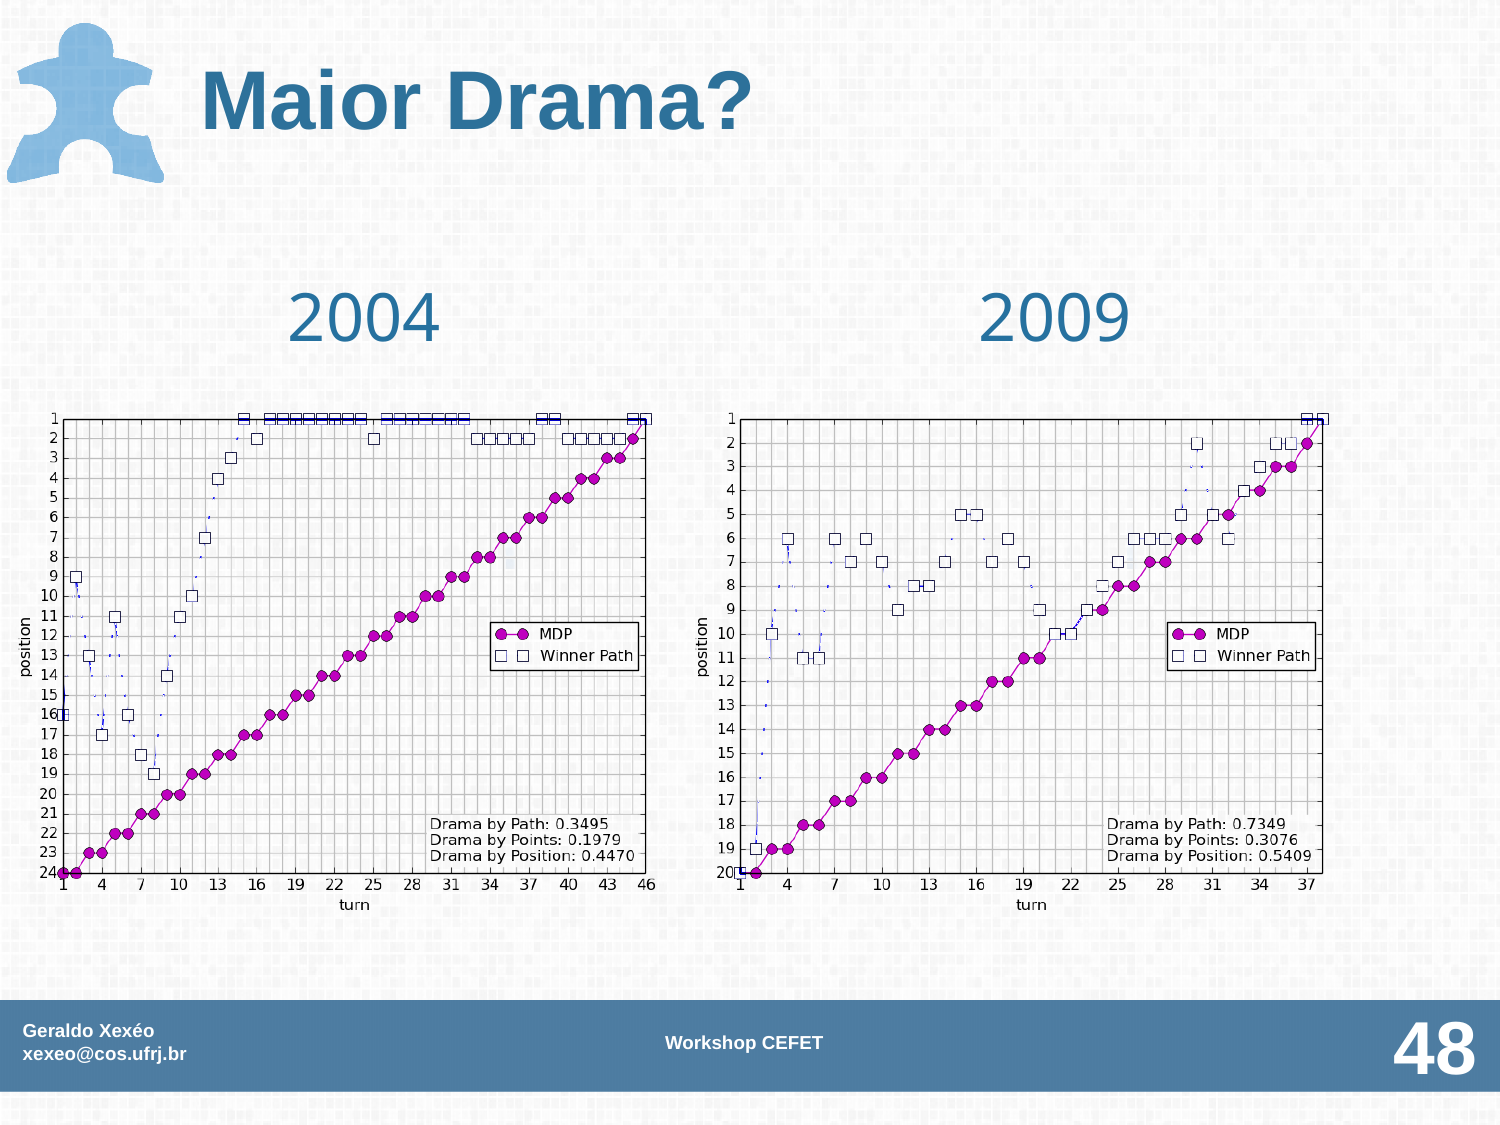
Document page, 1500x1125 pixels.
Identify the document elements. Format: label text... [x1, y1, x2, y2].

text_box 2004 [273, 267, 456, 362]
slide_number Geraldo Xexéo xexeo@cos.ufrj.br [7, 1017, 203, 1066]
title Maior Drama? [185, 11, 1481, 195]
text_box 2009 [964, 267, 1147, 362]
picture [0, 0, 1500, 1125]
slide_number 48 [1297, 1021, 1492, 1069]
footer Workshop CEFET [526, 1018, 962, 1066]
